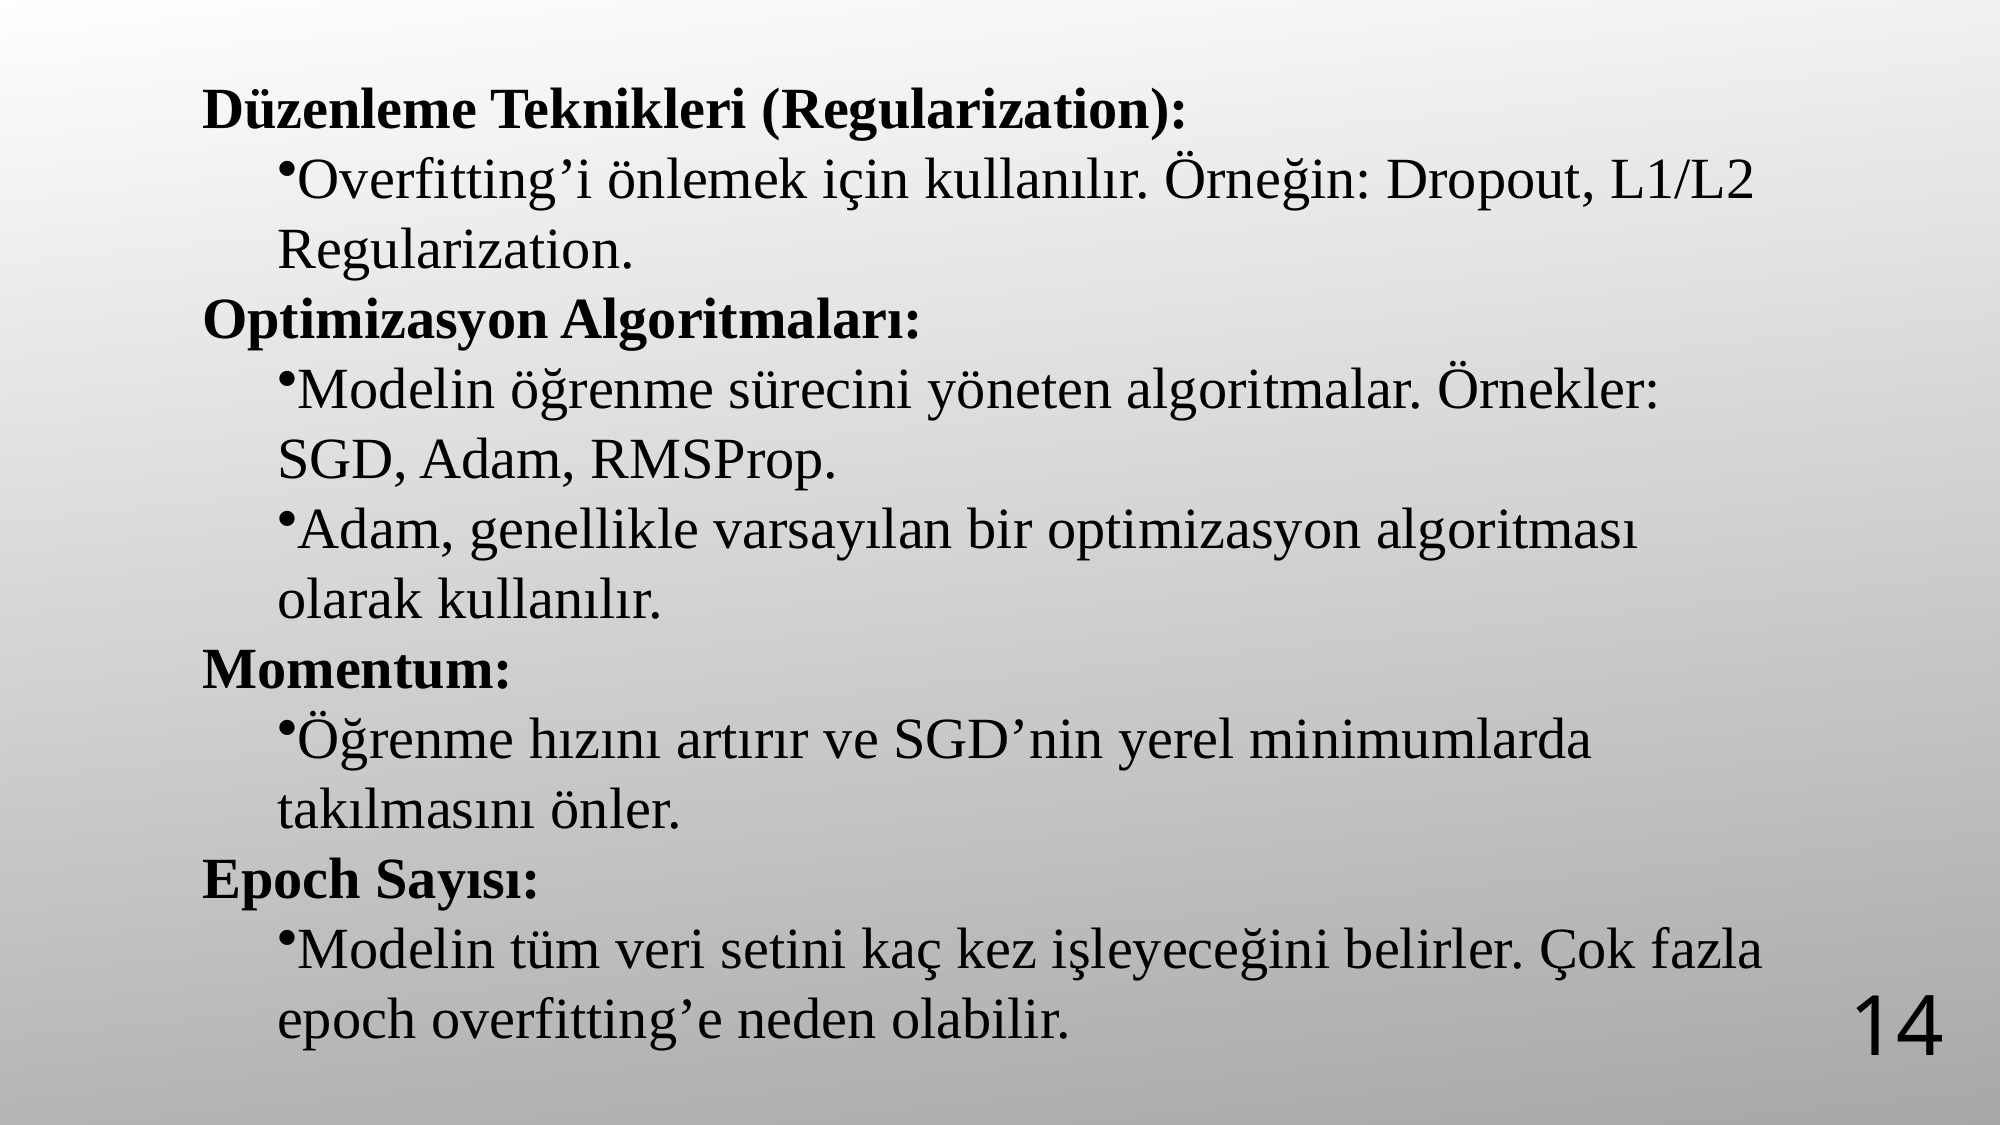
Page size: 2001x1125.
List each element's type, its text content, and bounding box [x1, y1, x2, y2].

list Düzenleme Teknikleri (Regularization): Overfitting’i önlemek için kullanılır. Örneğin: Dropout, L1/L2 Regularization. Optimizasyon Algoritmaları: Modelin öğrenme sürecini yöneten algoritmalar. Örnekler: SGD, Adam, RMSProp. Adam, genellikle varsayılan bir optimizasyon algoritması olarak kullanılır. Momentum: Öğrenme hızını artırır ve SGD’nin yerel minimumlarda takılmasını önler. Epoch Sayısı: Modelin tüm veri setini kaç kez işleyeceğini belirler. Çok fazla epoch overfitting’e neden olabilir. [187, 62, 1813, 1091]
slide_number 14 [1738, 965, 1960, 1103]
